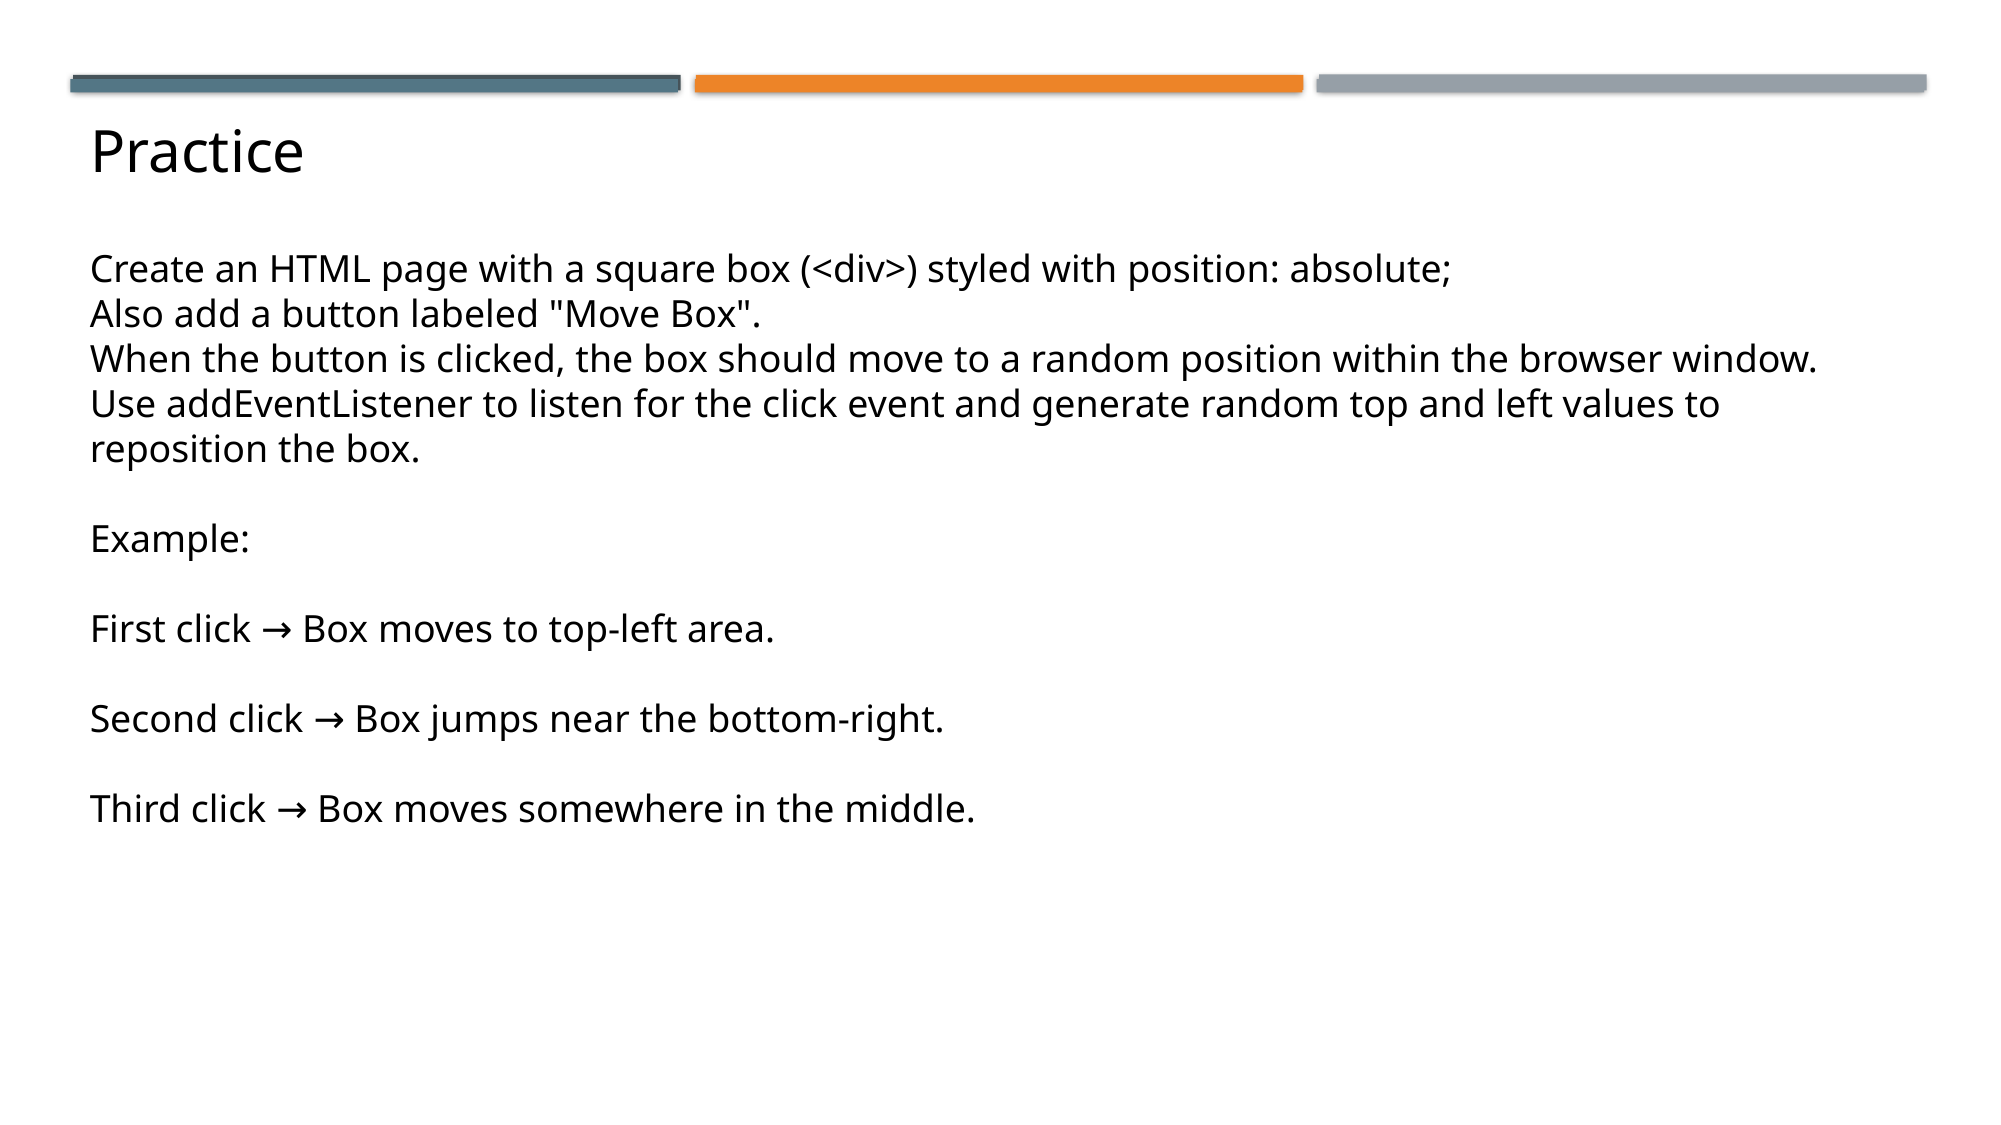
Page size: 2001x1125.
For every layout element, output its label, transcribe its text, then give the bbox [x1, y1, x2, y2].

title Practice [75, 99, 1924, 192]
text_box Create an HTML page with a square box (<div>) styled with position: absolute; Also add a button labeled "Move Box". When the button is clicked, the box should move to a random position within the browser window. Use addEventListener to listen for the click event and generate random top and left values to reposition the box. Example: First click → Box moves to top-left area. Second click → Box jumps near the bottom-right. Third click → Box moves somewhere in the middle. [74, 237, 1904, 838]
